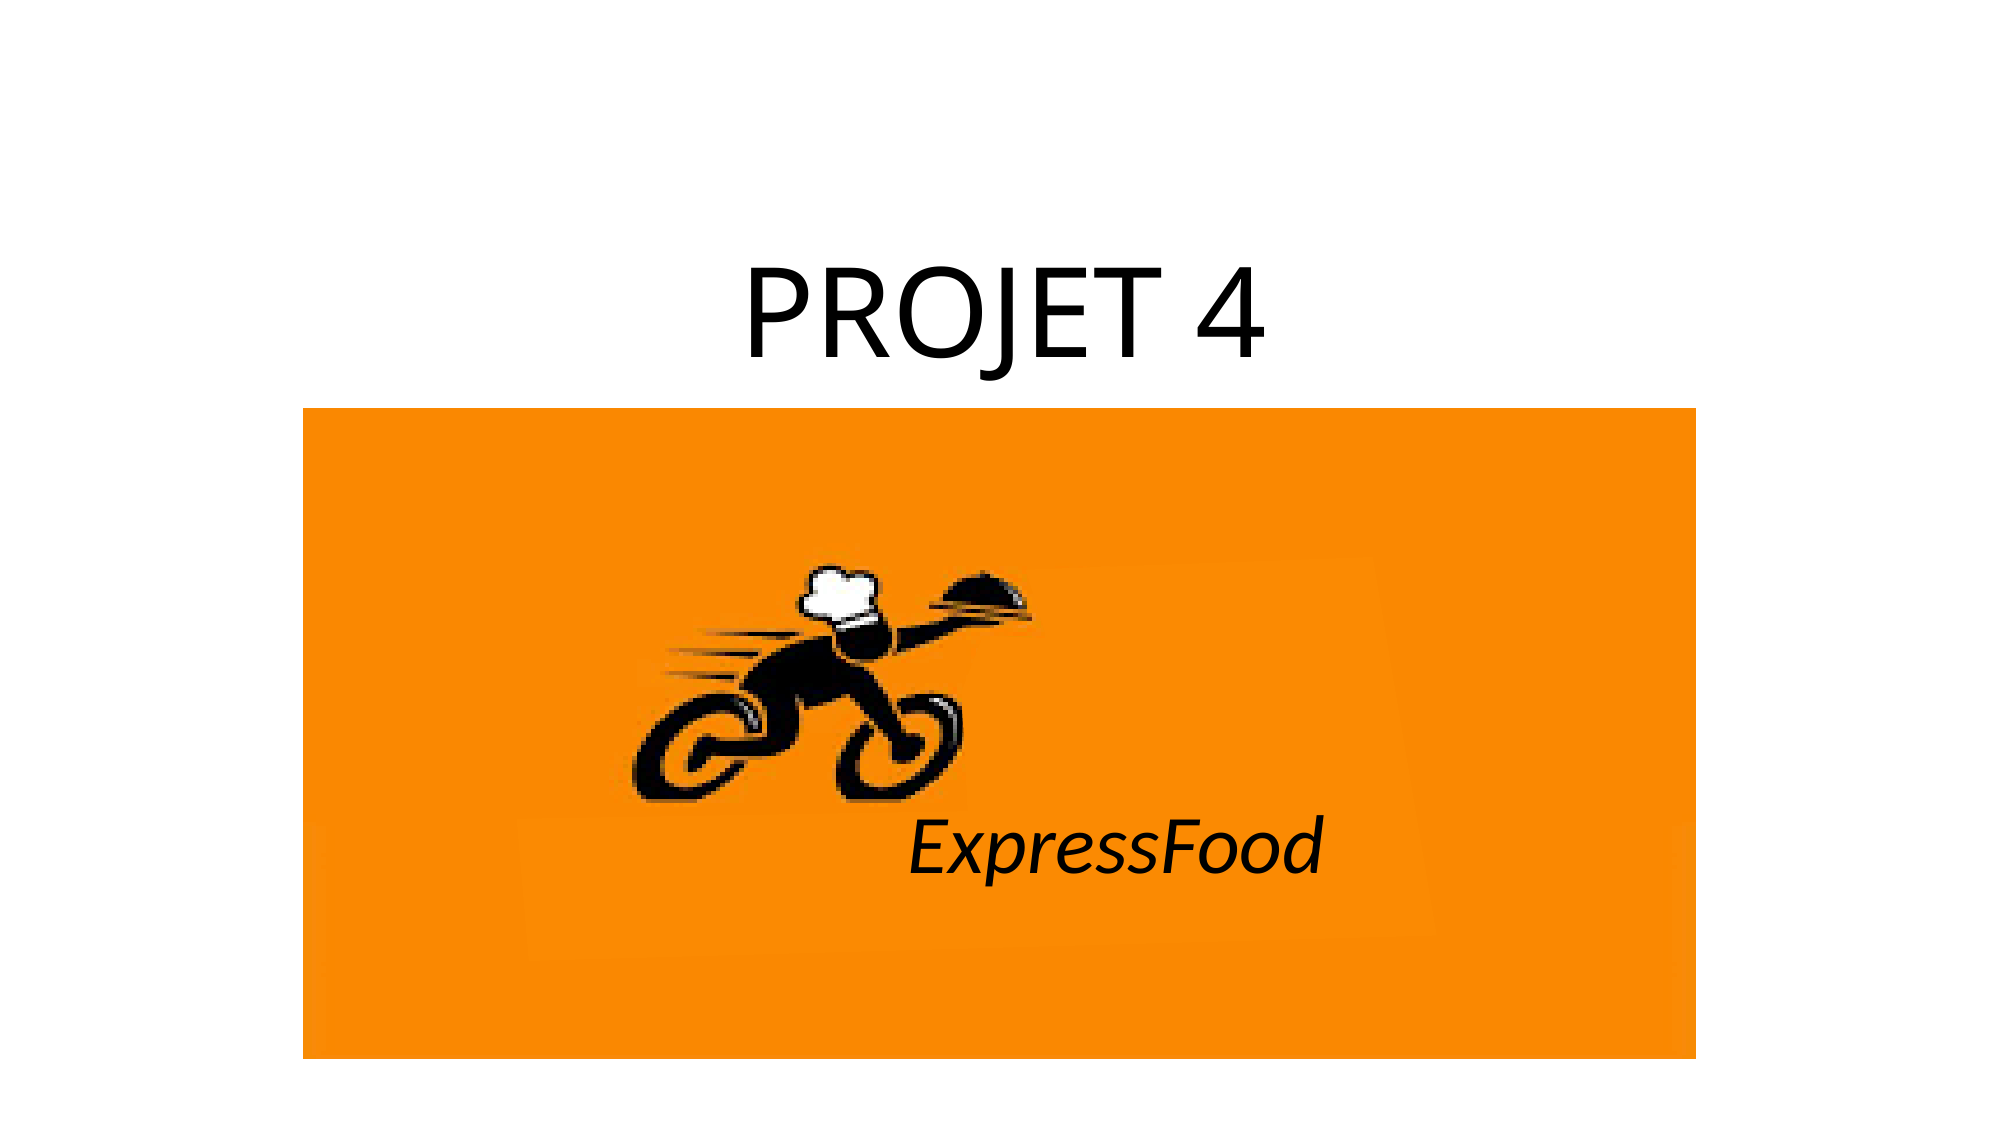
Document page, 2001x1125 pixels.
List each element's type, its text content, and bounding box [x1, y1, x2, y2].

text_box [303, 408, 1696, 1059]
title PROJET 4 [253, 0, 1754, 392]
